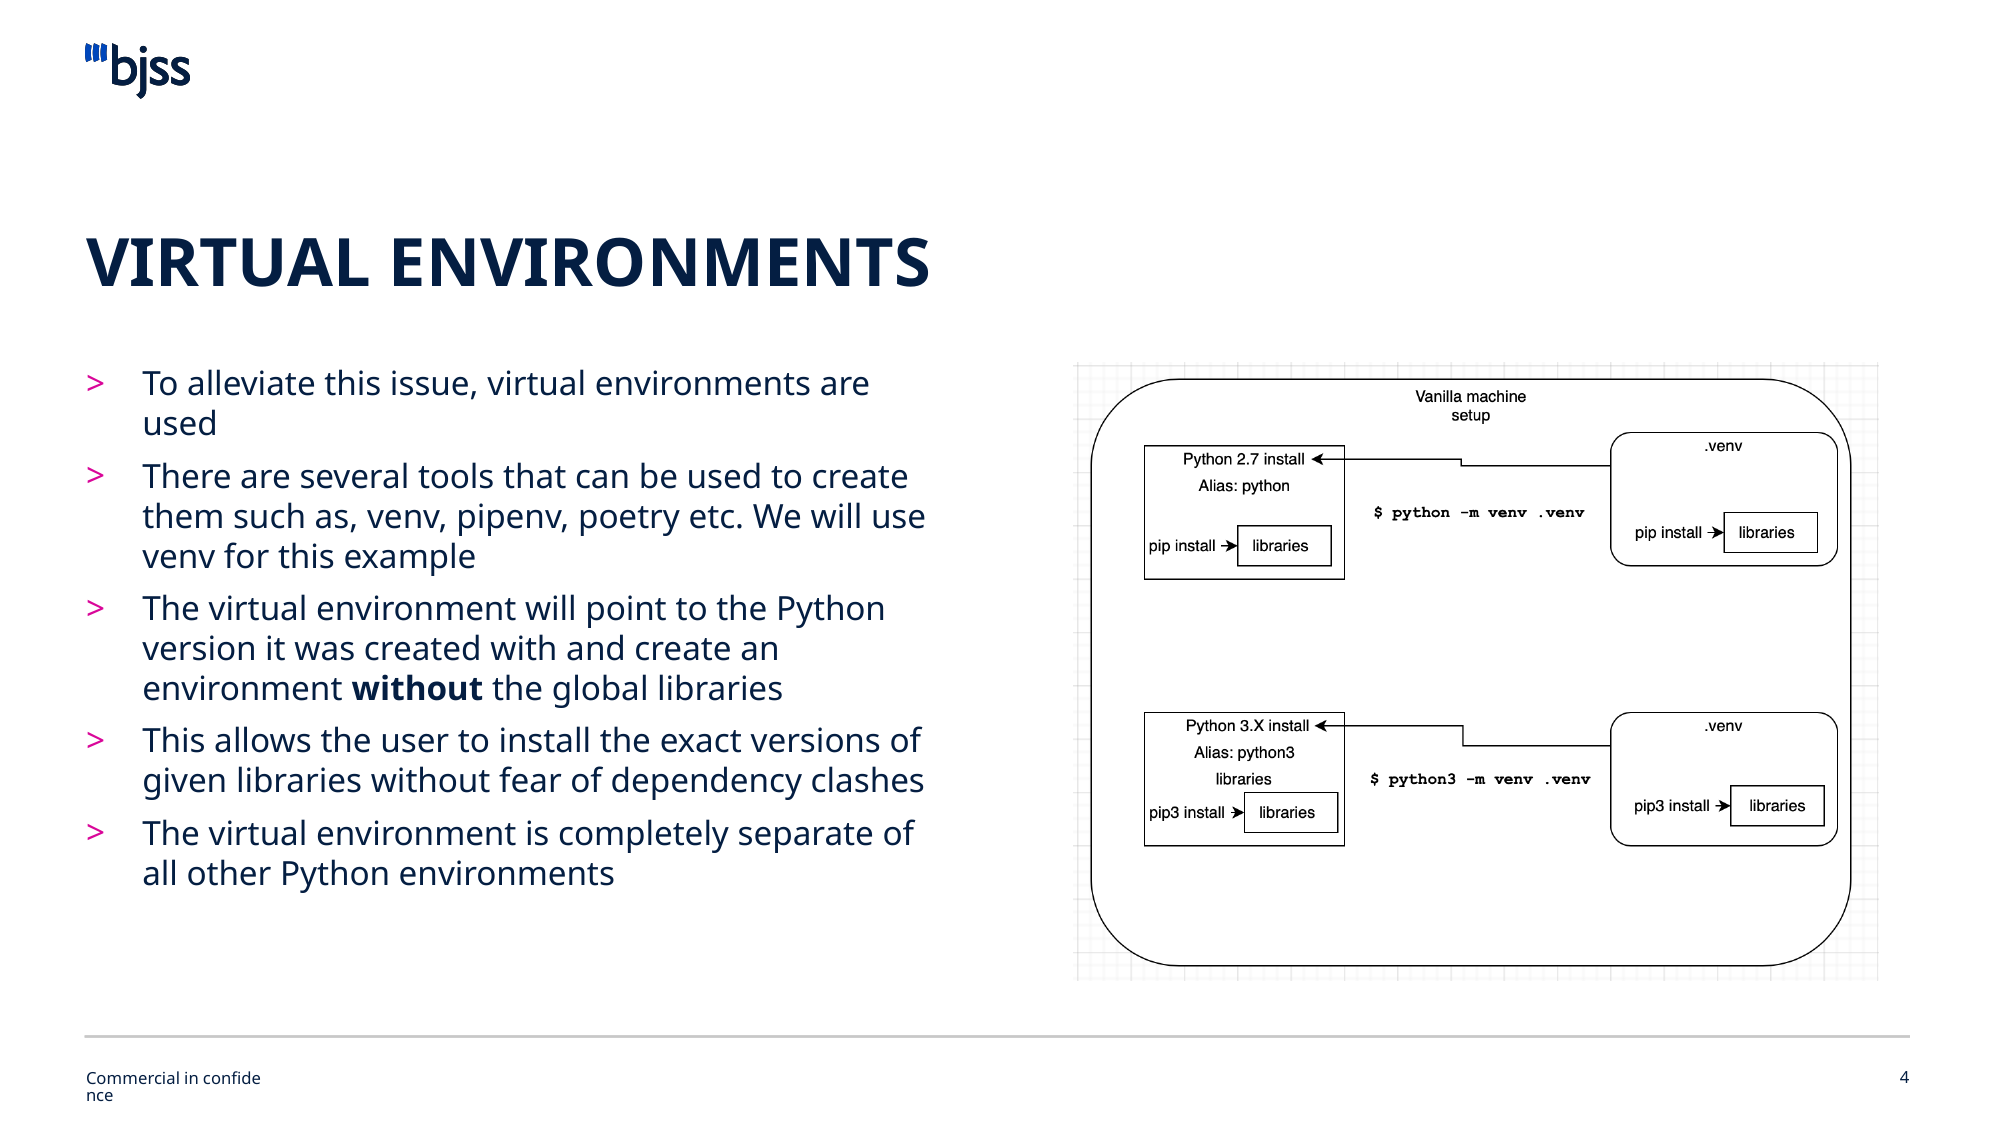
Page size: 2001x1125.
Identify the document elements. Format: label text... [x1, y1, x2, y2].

title Virtual environments [86, 144, 1910, 300]
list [1073, 362, 1879, 981]
list To alleviate this issue, virtual environments are used There are several tools that can be used to create them such as, venv, pipenv, poetry etc. We will use venv for this example The virtual environment will point to the Python version it was created with and create an environment without the global libraries This allows the user to install the exact versions of given libraries without fear of dependency clashes The virtual environment is completely separate of all other Python environments [86, 362, 953, 981]
picture [85, 43, 190, 99]
footer Commercial in confidence [86, 1065, 267, 1094]
slide_number 4 [1682, 1065, 1910, 1092]
